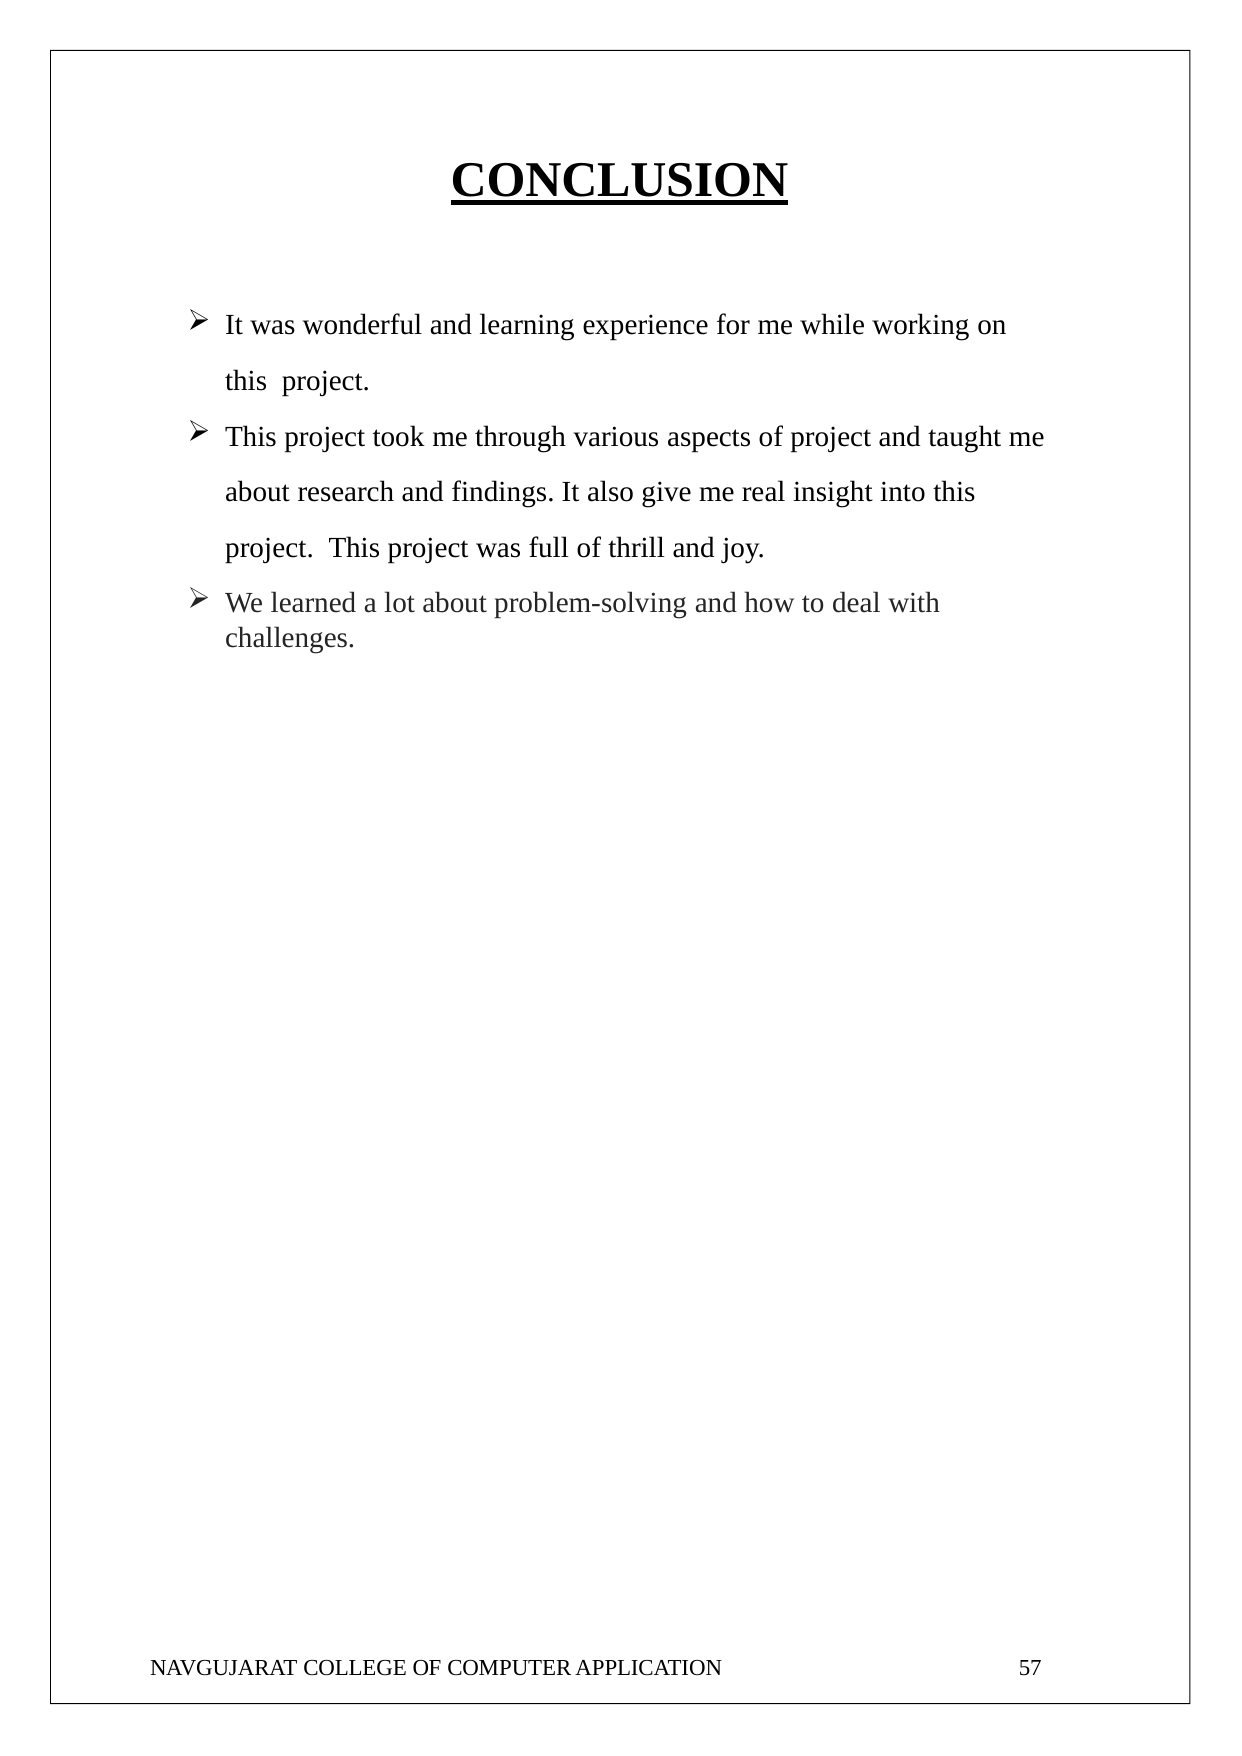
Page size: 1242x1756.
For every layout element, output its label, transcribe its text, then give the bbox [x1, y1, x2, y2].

text_box It was wonderful and learning experience for me while working on this project. This project took me through various aspects of project and taught me about research and findings. It also give me real insight into this project. This project was full of thrill and joy. We learned a lot about problem-solving and how to deal with challenges. [185, 282, 1081, 654]
footer NAVGUJARAT COLLEGE OF COMPUTER APPLICATION [147, 1652, 738, 1756]
title CONCLUSION [448, 144, 792, 282]
slide_number 57 [1012, 1652, 1048, 1756]
